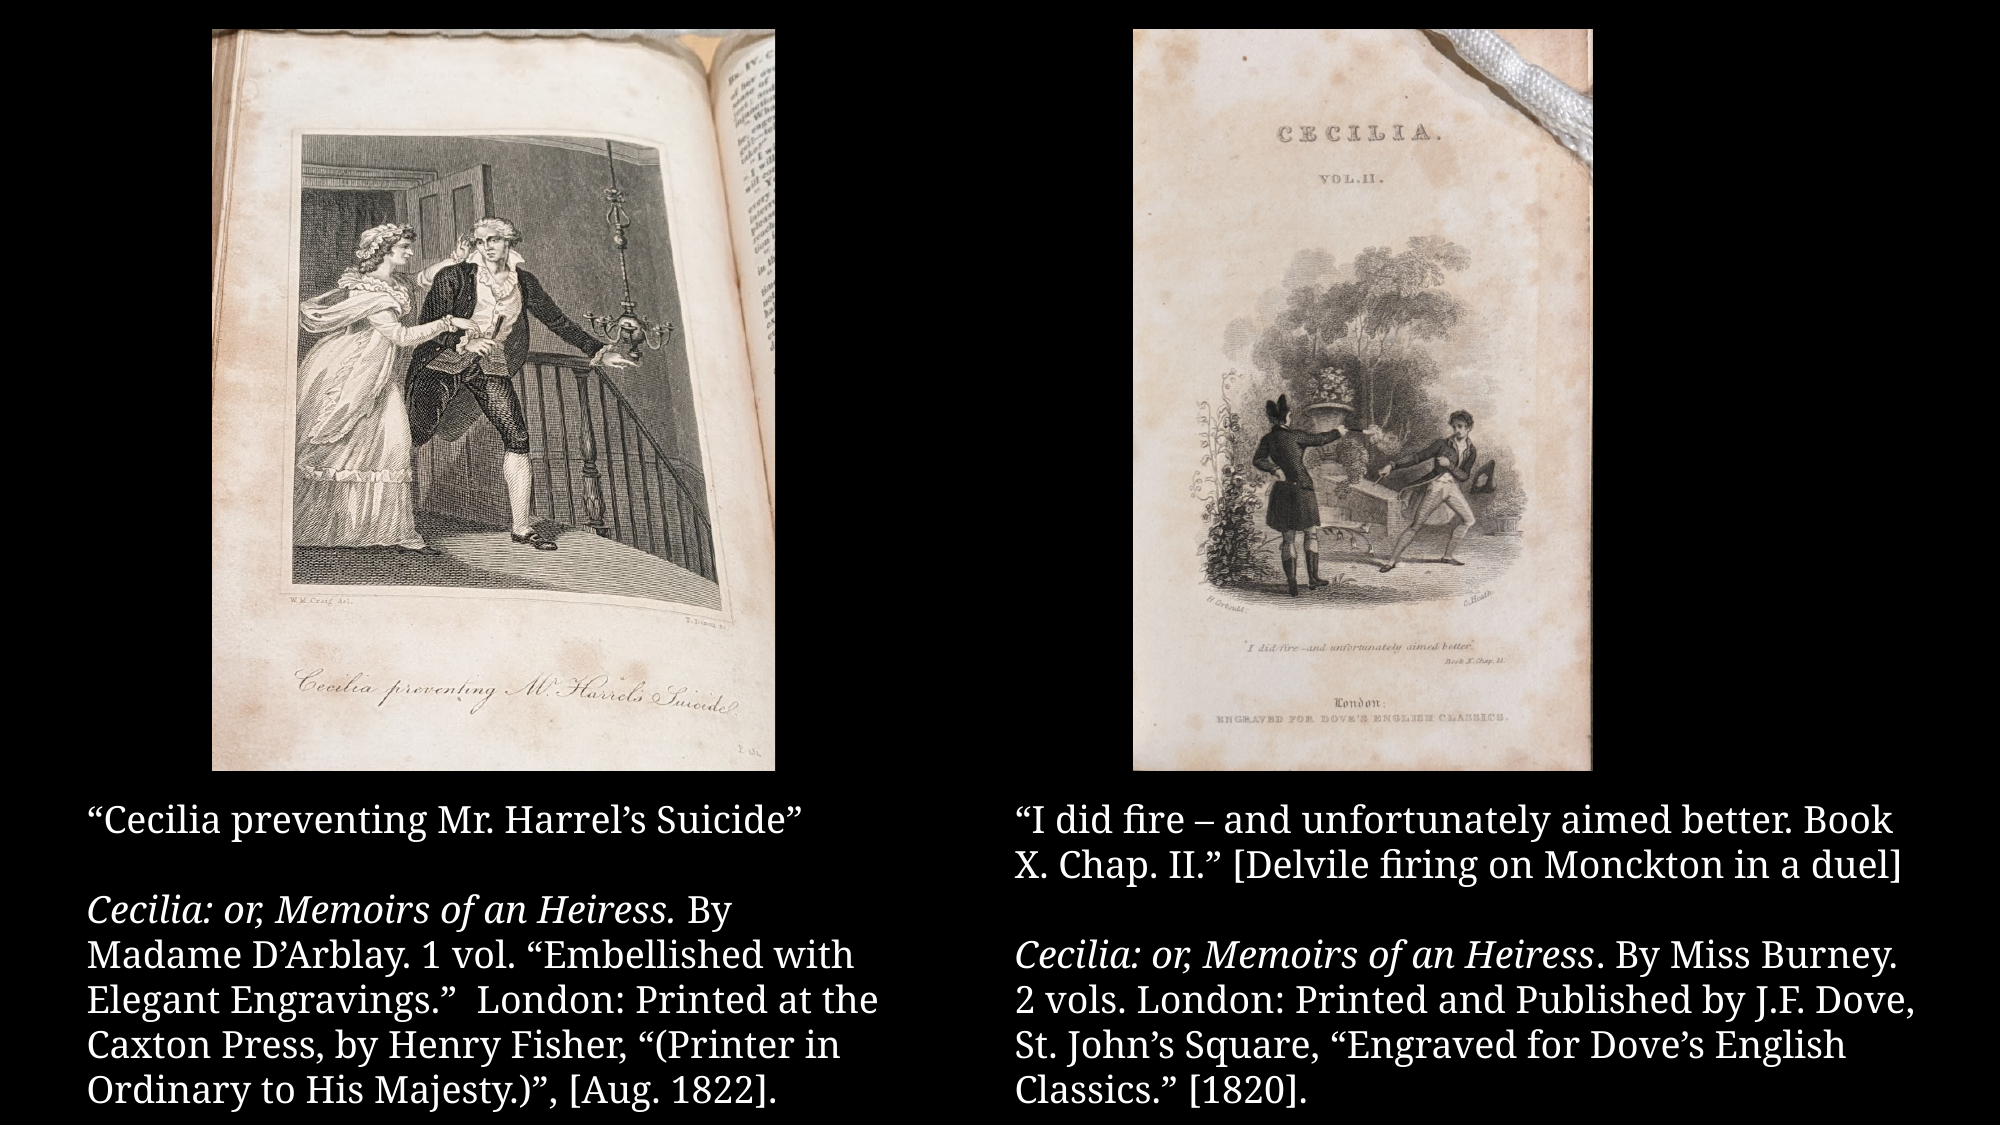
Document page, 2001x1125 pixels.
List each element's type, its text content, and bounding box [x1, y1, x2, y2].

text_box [212, 29, 1593, 771]
text_box “Cecilia preventing Mr. Harrel’s Suicide” Cecilia: or, Memoirs of an Heiress. By Madame D’Arblay. 1 vol. “Embellished with Elegant Engravings.” London: Printed at the Caxton Press, by Henry Fisher, “(Printer in Ordinary to His Majesty.)”, [Aug. 1822]. [71, 788, 903, 1119]
text_box “I did fire – and unfortunately aimed better. Book X. Chap. II.” [Delvile firing on Monckton in a duel] Cecilia: or, Memoirs of an Heiress. By Miss Burney. 2 vols. London: Printed and Published by J.F. Dove, St. John’s Square, “Engraved for Dove’s English Classics.” [1820]. [999, 788, 1941, 1119]
